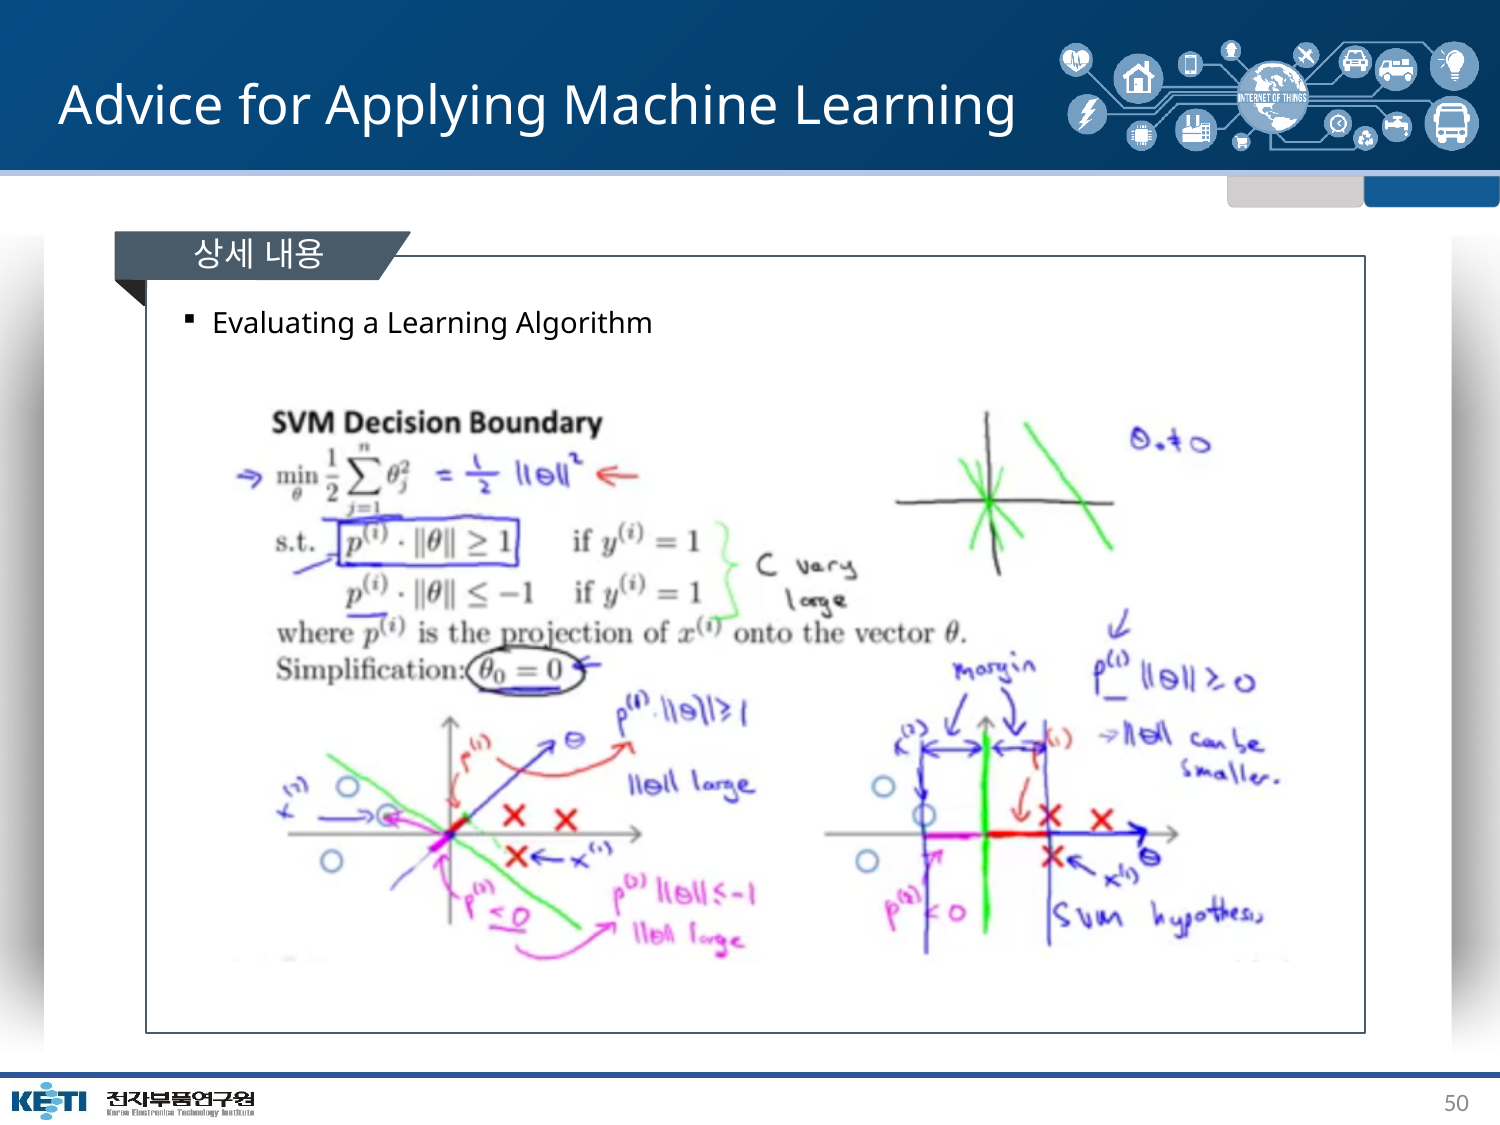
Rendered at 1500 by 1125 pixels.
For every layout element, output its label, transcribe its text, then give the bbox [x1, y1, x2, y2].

slide_number 50 [1146, 1088, 1485, 1114]
picture [219, 397, 1293, 972]
picture [12, 1082, 254, 1120]
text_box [115, 231, 1366, 1034]
title Advice for Applying Machine Learning [43, 66, 1052, 149]
